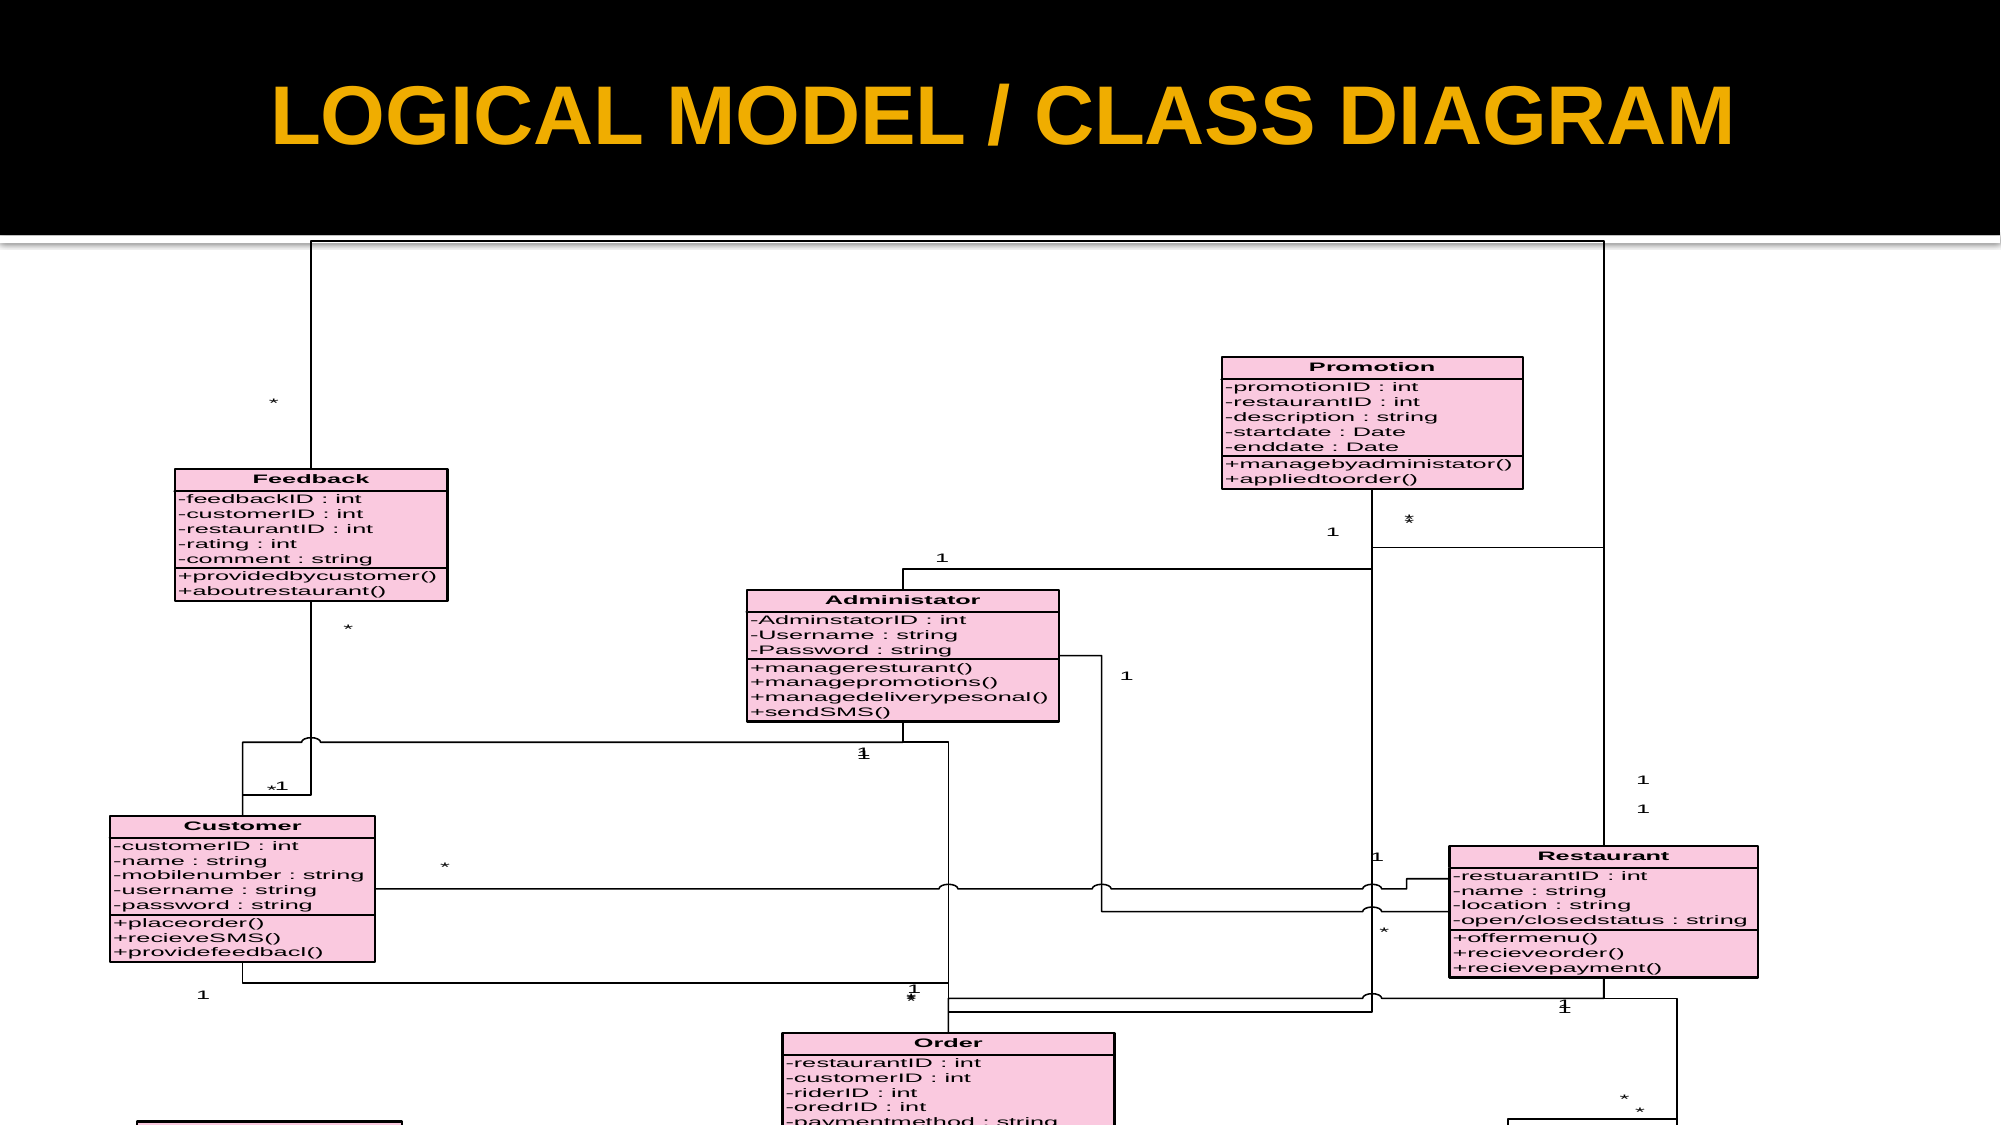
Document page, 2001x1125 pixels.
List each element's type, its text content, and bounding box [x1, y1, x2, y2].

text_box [104, 143, 1921, 1125]
title LOGICAL MODEL / CLASS DIAGRAM [137, 3, 1863, 141]
